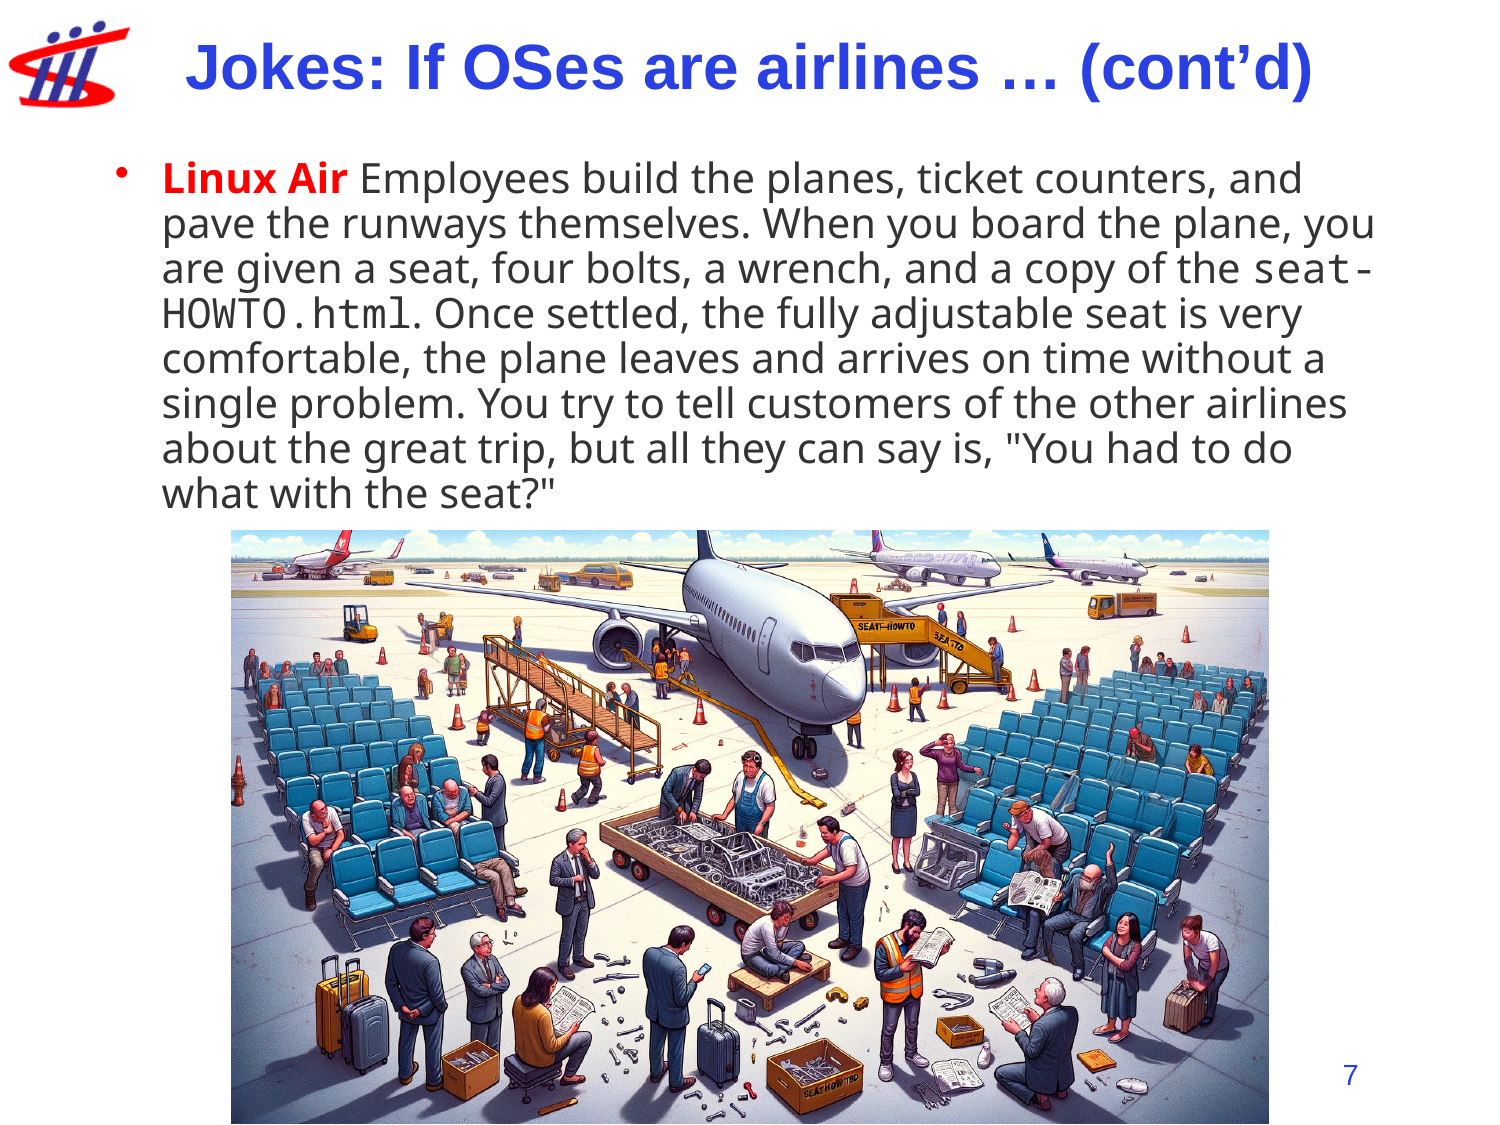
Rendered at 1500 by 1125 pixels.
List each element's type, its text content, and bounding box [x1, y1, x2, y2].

title Jokes: If OSes are airlines … (cont’d) [162, 24, 1338, 113]
list Linux Air Employees build the planes, ticket counters, and pave the runways themselves. When you board the plane, you are given a seat, four bolts, a wrench, and a copy of the seat-HOWTO.html. Once settled, the fully adjustable seat is very comfortable, the plane leaves and arrives on time without a single problem. You try to tell customers of the other airlines about the great trip, but all they can say is, "You had to do what with the seat?" [99, 149, 1400, 988]
picture [230, 530, 1269, 1124]
picture [6, 12, 137, 113]
